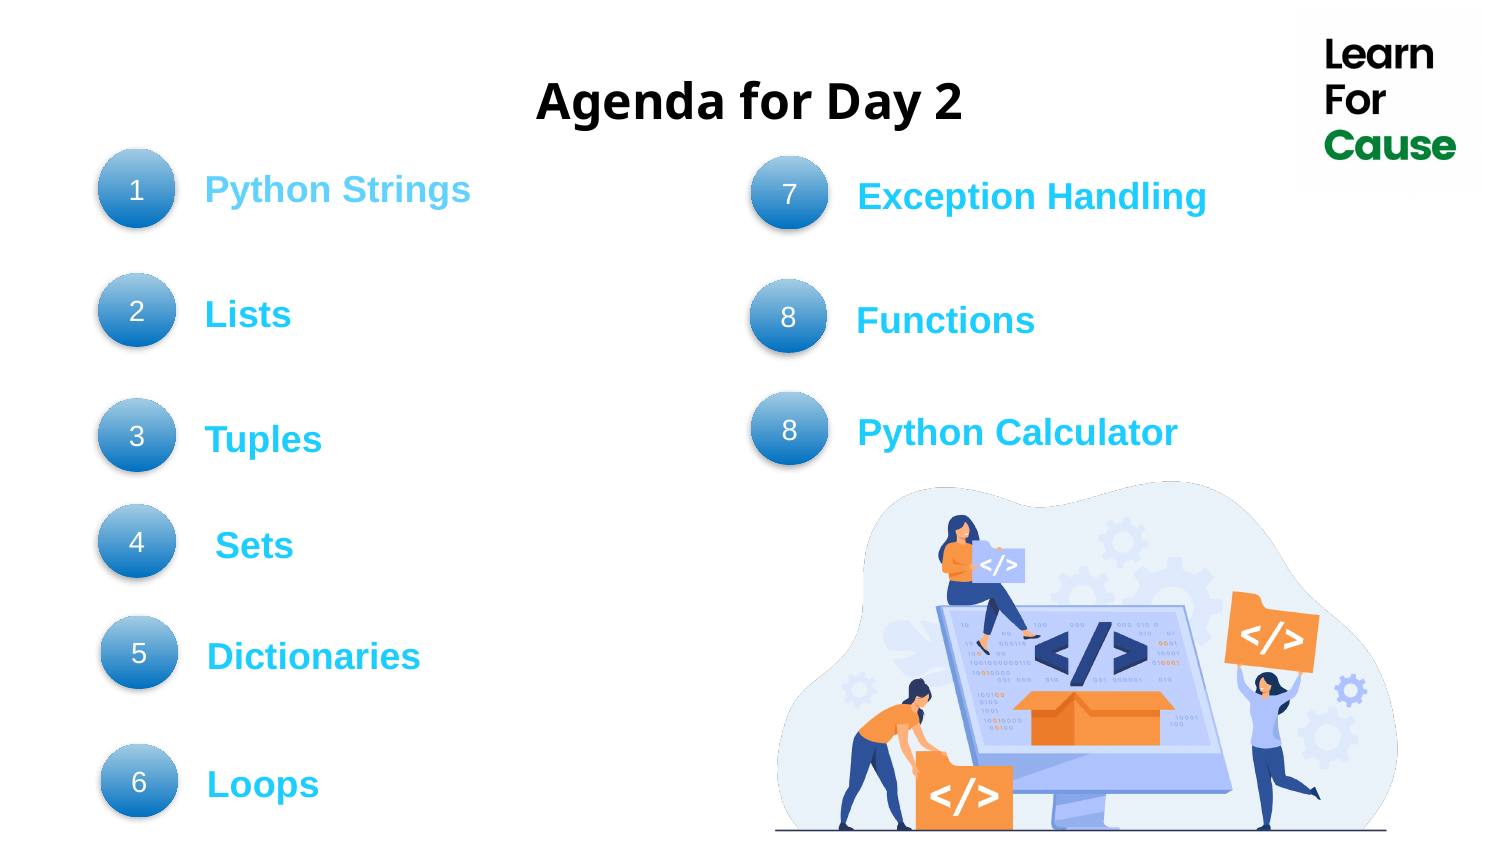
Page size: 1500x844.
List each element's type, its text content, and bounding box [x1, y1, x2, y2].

text_box Lists [189, 292, 532, 332]
text_box 8 [750, 279, 828, 353]
text_box Loops [191, 763, 534, 803]
text_box Functions [841, 298, 1259, 338]
text_box Sets [189, 523, 532, 563]
text_box 3 [98, 398, 176, 472]
text_box Python Strings [189, 167, 532, 207]
text_box 4 [98, 504, 176, 578]
text_box 2 [98, 273, 176, 347]
picture [1294, 6, 1484, 197]
picture [736, 434, 1439, 844]
text_box 8 [751, 391, 829, 433]
text_box Tuples [189, 417, 532, 457]
text_box Exception Handling [842, 175, 1225, 215]
text_box 5 [100, 615, 178, 689]
title Agenda for Day 2 [75, 54, 1289, 149]
text_box Python Calculator [842, 410, 1260, 433]
text_box 6 [100, 743, 178, 818]
text_box Dictionaries [191, 634, 534, 674]
text_box 7 [751, 155, 829, 230]
text_box 1 [98, 148, 176, 229]
